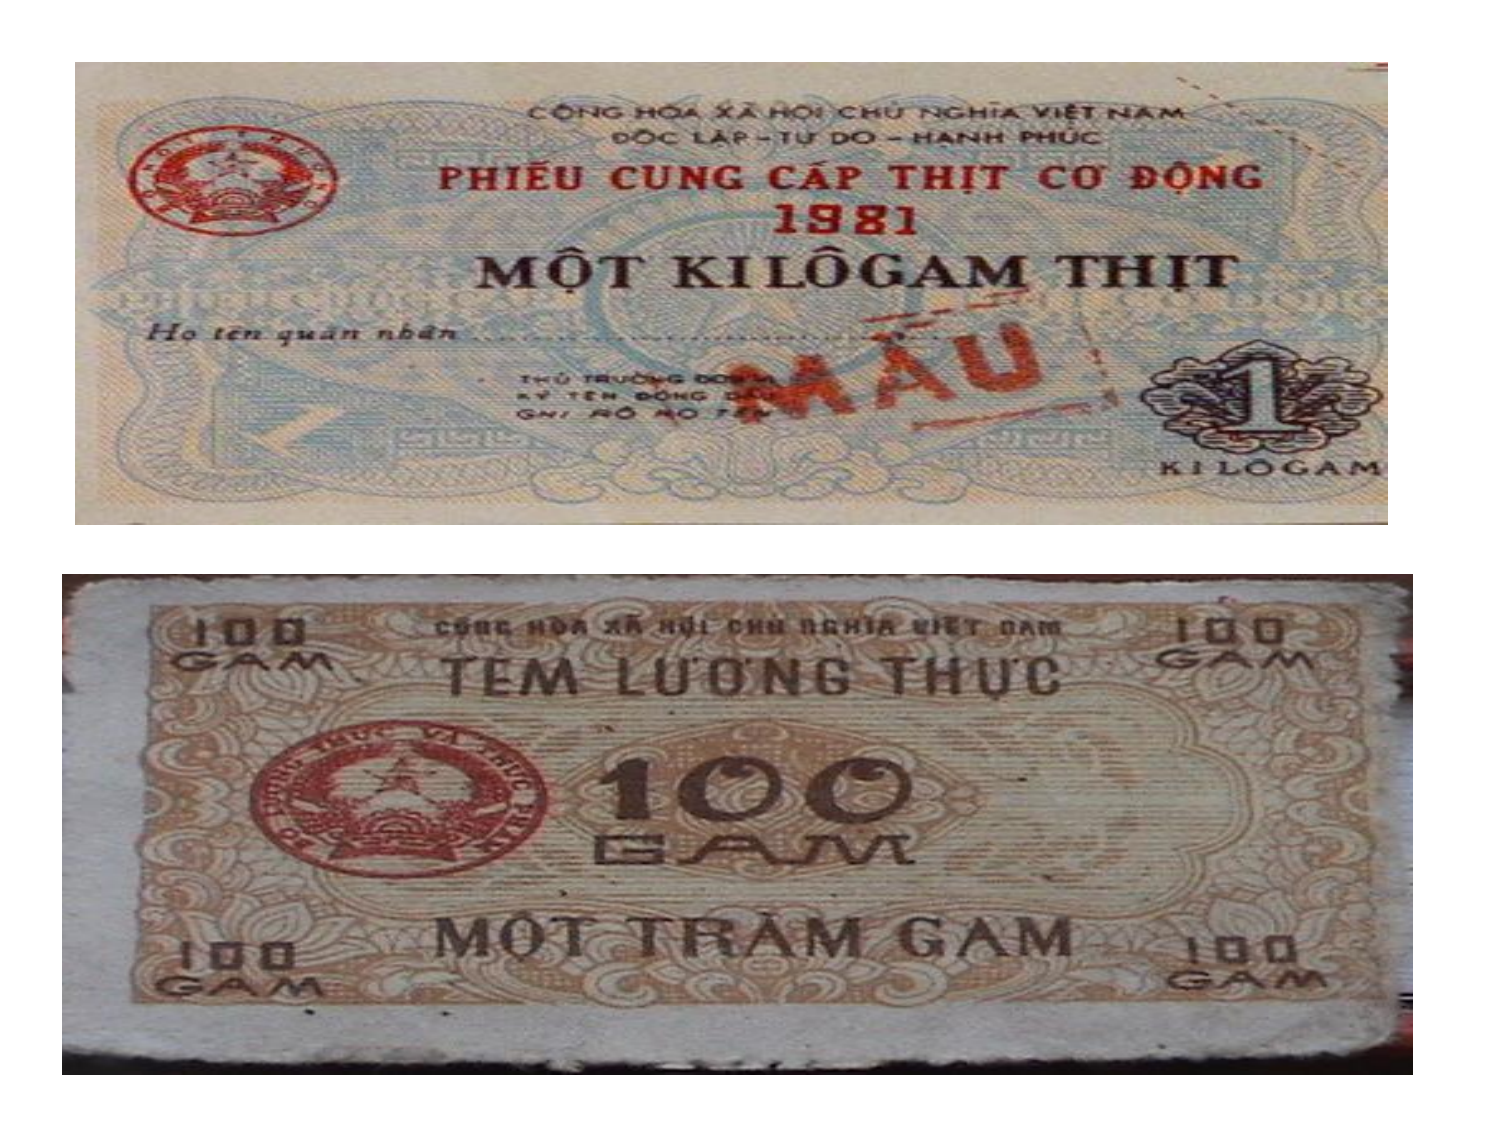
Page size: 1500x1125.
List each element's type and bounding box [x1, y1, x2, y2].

picture [62, 574, 1413, 1076]
list [74, 62, 1388, 525]
